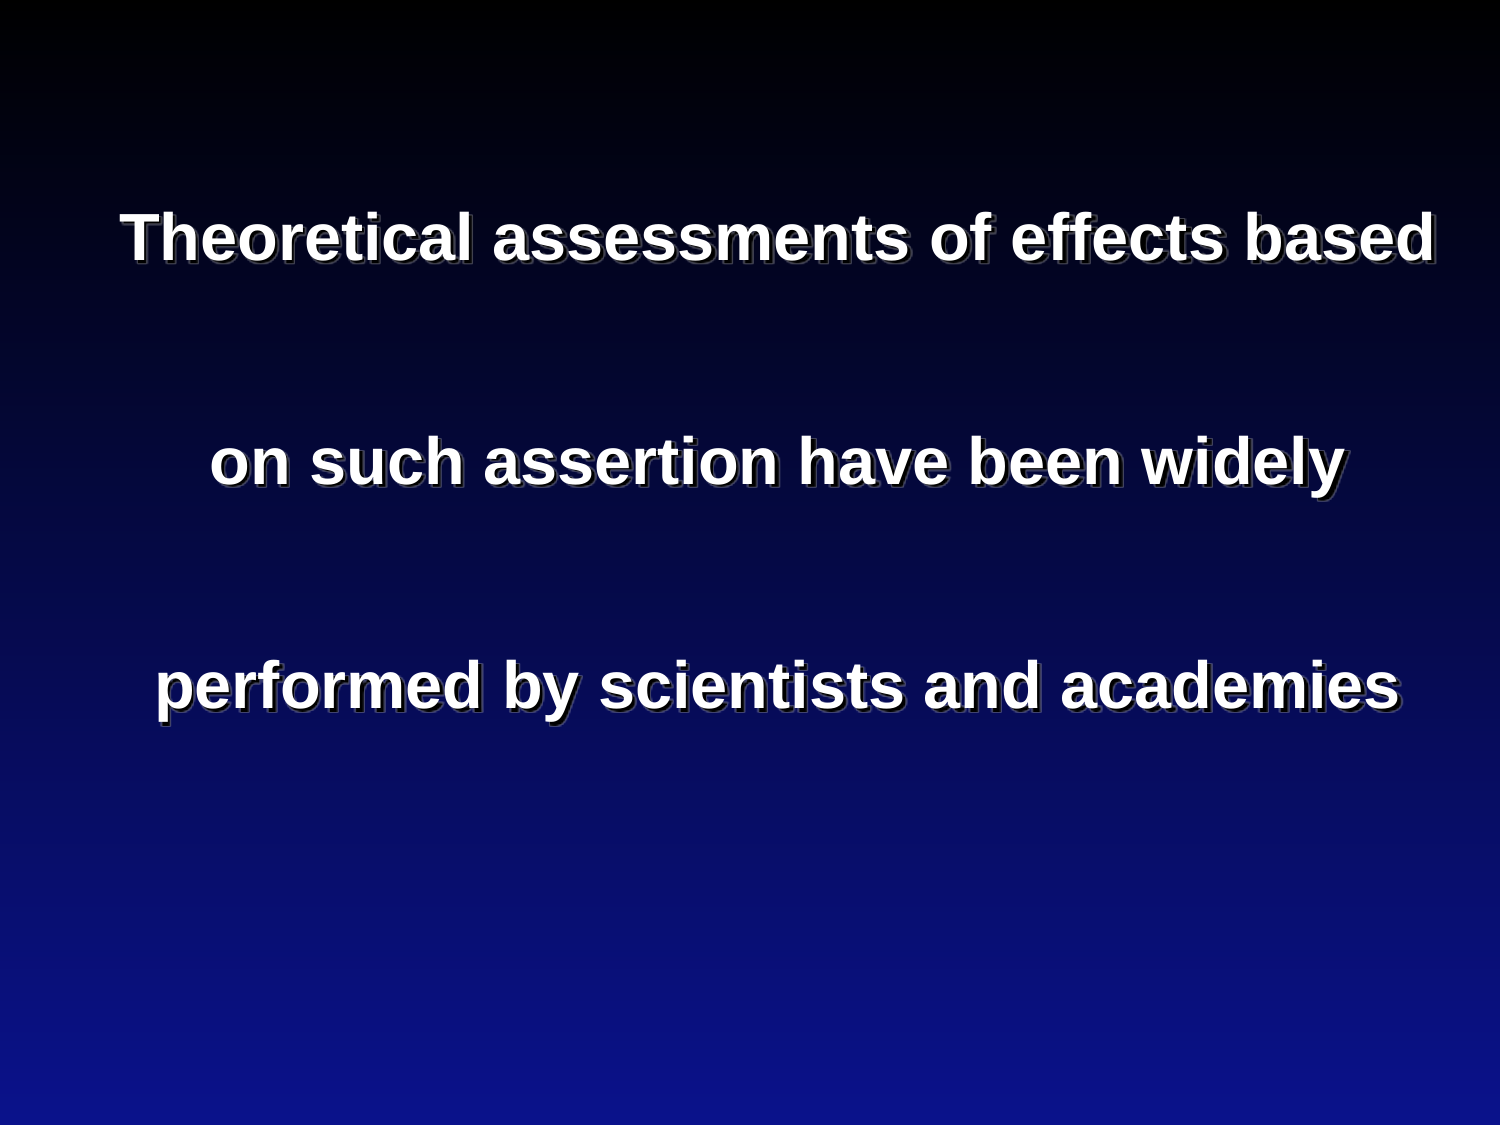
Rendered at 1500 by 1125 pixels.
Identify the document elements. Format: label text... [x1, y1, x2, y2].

list Theoretical assessments of effects based on such assertion have been widely performed by scientists and academies [24, 42, 1476, 1091]
